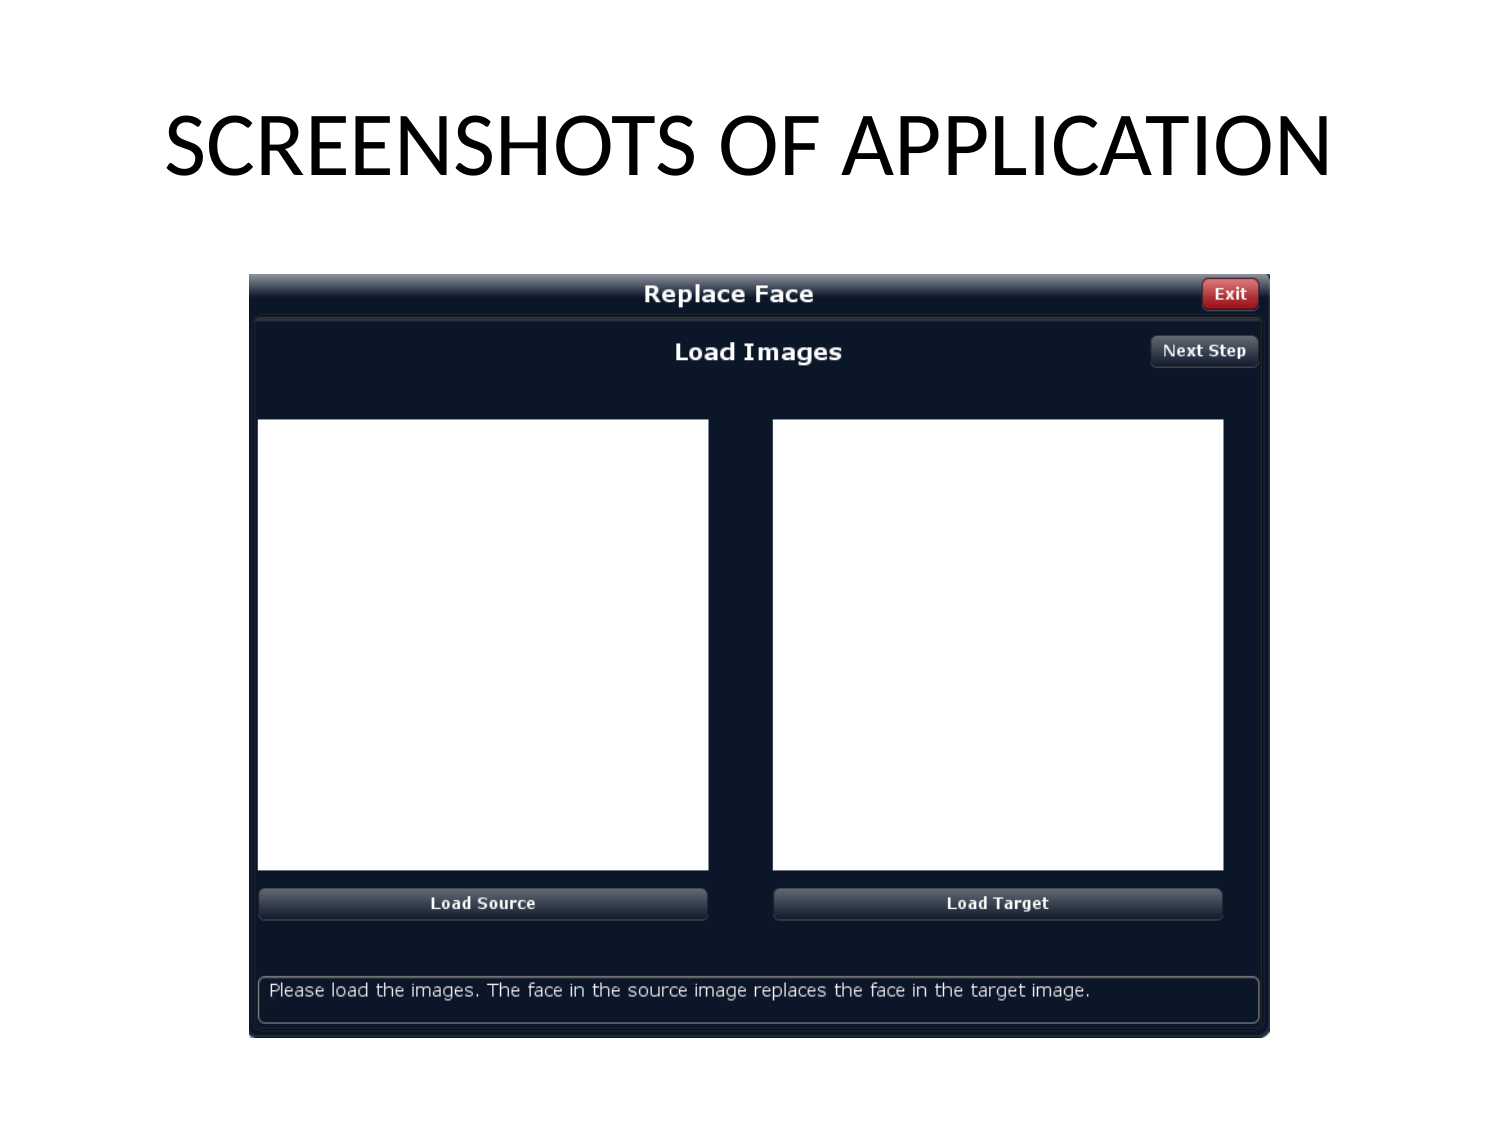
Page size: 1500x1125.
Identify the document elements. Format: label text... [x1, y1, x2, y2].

title SCREENSHOTS OF APPLICATION [75, 45, 1425, 233]
picture [249, 274, 1270, 1038]
